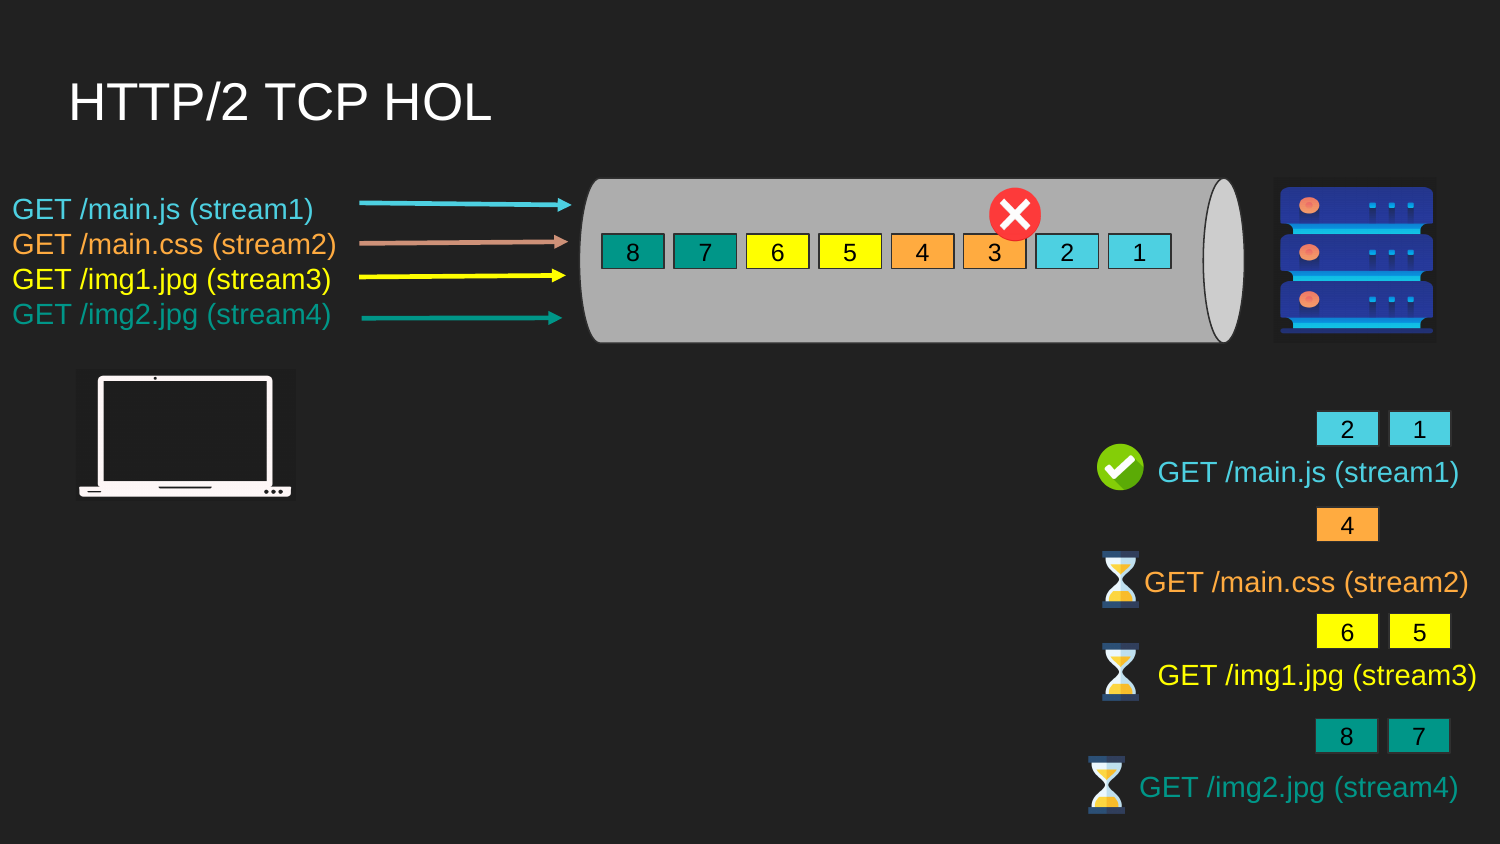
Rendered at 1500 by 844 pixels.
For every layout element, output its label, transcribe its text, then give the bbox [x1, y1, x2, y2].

picture [1089, 641, 1152, 705]
text_box 8 [1315, 718, 1378, 754]
text_box 8 [601, 233, 665, 269]
text_box GET /main.css (stream2) [1151, 548, 1495, 613]
text_box 2 [1036, 233, 1099, 269]
text_box 5 [818, 233, 882, 269]
text_box 1 [1388, 411, 1452, 438]
text_box 7 [674, 233, 737, 269]
text_box GET /img2.jpg (stream4) [1134, 753, 1500, 819]
text_box PID1 [359, 206, 375, 212]
list SPDY Compression Multiplexing Server Push Secure by default Protocol Negotiation during TLS (NPN/ALPN) [1203, 179, 1245, 343]
picture [1089, 549, 1152, 613]
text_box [359, 202, 572, 206]
text_box GET /img1.jpg (stream3) [1152, 641, 1500, 707]
text_box 1 [1108, 233, 1171, 269]
text_box 3 [963, 233, 1027, 269]
text_box GET /main.js (stream1) GET /main.css (stream2) GET /img1.jpg (stream3) GET /img2.jpg (stream4) [0, 175, 375, 328]
picture [1074, 754, 1138, 818]
text_box 4 [891, 233, 954, 269]
text_box 2 [1316, 411, 1379, 438]
picture [987, 186, 1045, 244]
text_box GET /main.js (stream1) [1142, 438, 1500, 495]
text_box 7 [1387, 718, 1451, 754]
title HTTP/2 TCP HOL [53, 52, 602, 147]
text_box 6 [746, 233, 809, 269]
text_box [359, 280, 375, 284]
picture [1273, 177, 1437, 344]
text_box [75, 369, 297, 501]
picture [1096, 442, 1145, 491]
text_box [579, 178, 1245, 344]
text_box 4 [1316, 506, 1379, 542]
text_box 6 [1316, 613, 1379, 641]
text_box 5 [1388, 613, 1452, 641]
